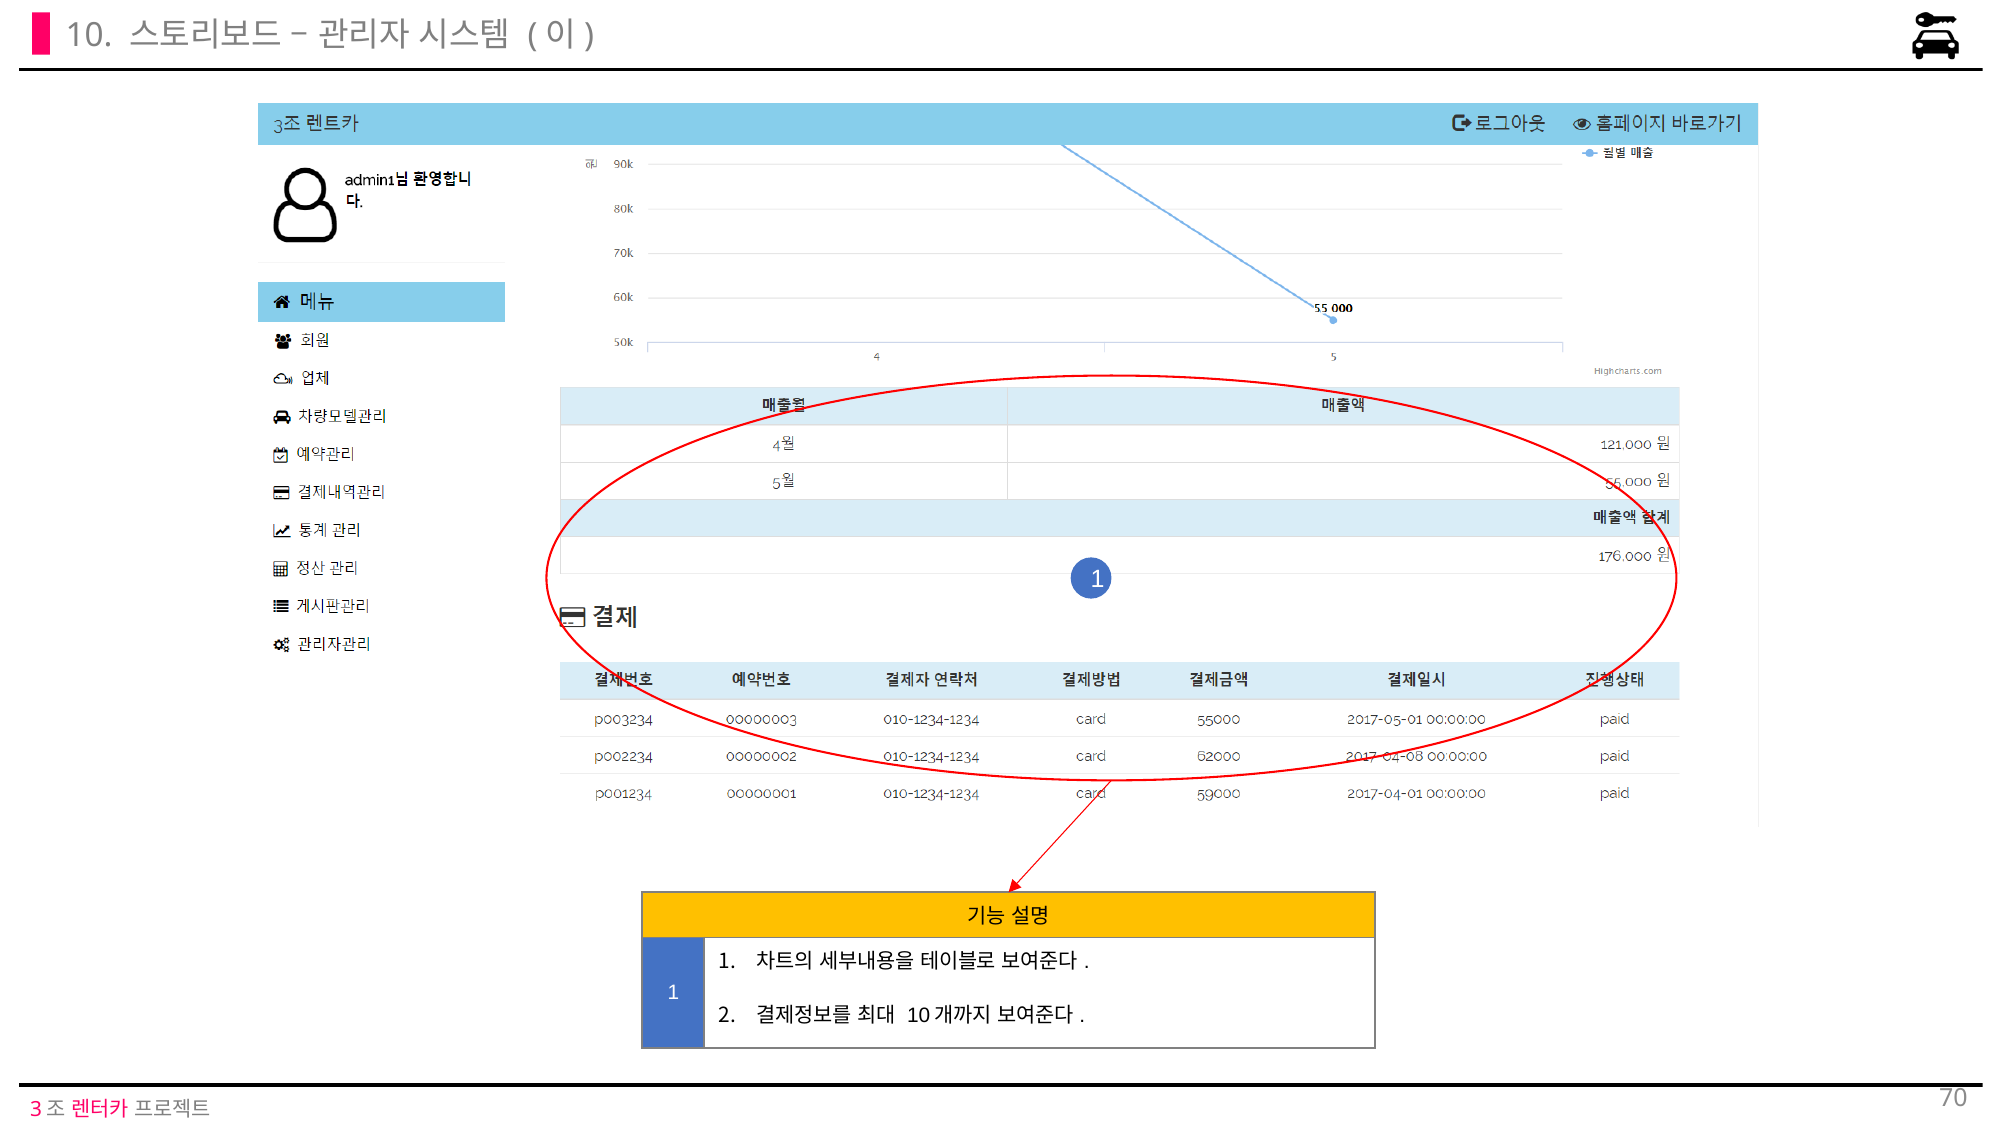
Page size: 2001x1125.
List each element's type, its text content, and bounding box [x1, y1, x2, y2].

table_cell 차트의 세부내용을 테이블로 보여준다. 결제정보를 최대 10개까지 보여준다. [705, 938, 1374, 1047]
text_box 10. 스토리보드 – 관리자 시스템 (이) [50, 10, 679, 63]
picture [258, 103, 1759, 827]
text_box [1008, 780, 1112, 893]
picture [1903, 12, 1967, 60]
table_cell 1 [643, 938, 703, 1047]
table_header 기능 설명 [643, 893, 1374, 937]
slide_number 70 [1887, 1072, 1983, 1125]
